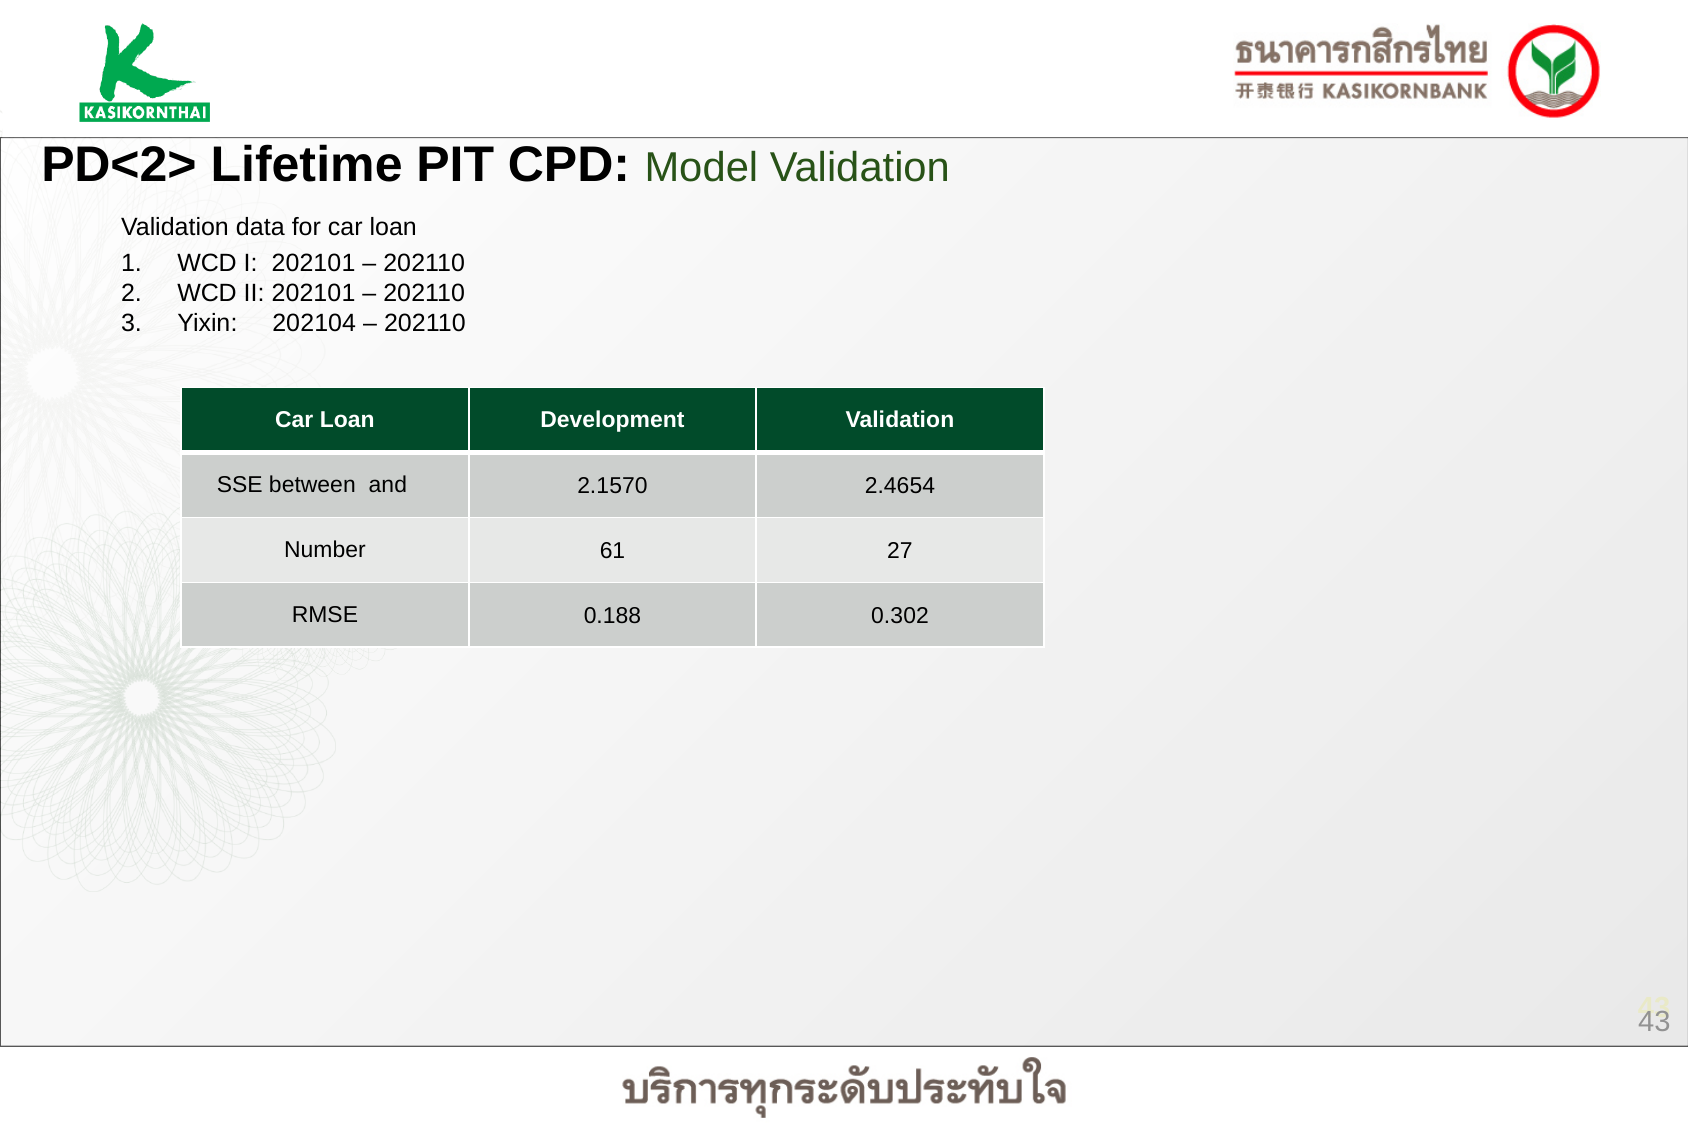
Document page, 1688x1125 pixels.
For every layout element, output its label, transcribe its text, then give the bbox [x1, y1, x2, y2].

text_box PD<2> Lifetime PIT CPD: Model Validation [26, 123, 1607, 199]
picture [0, 1049, 1688, 1125]
picture [1233, 23, 1601, 120]
text_box Validation data for car loan WCD I: 202101 – 202110 WCD II: 202101 – 202110 Yixin: 202104 – 202110 [106, 202, 707, 344]
picture [79, 23, 210, 122]
